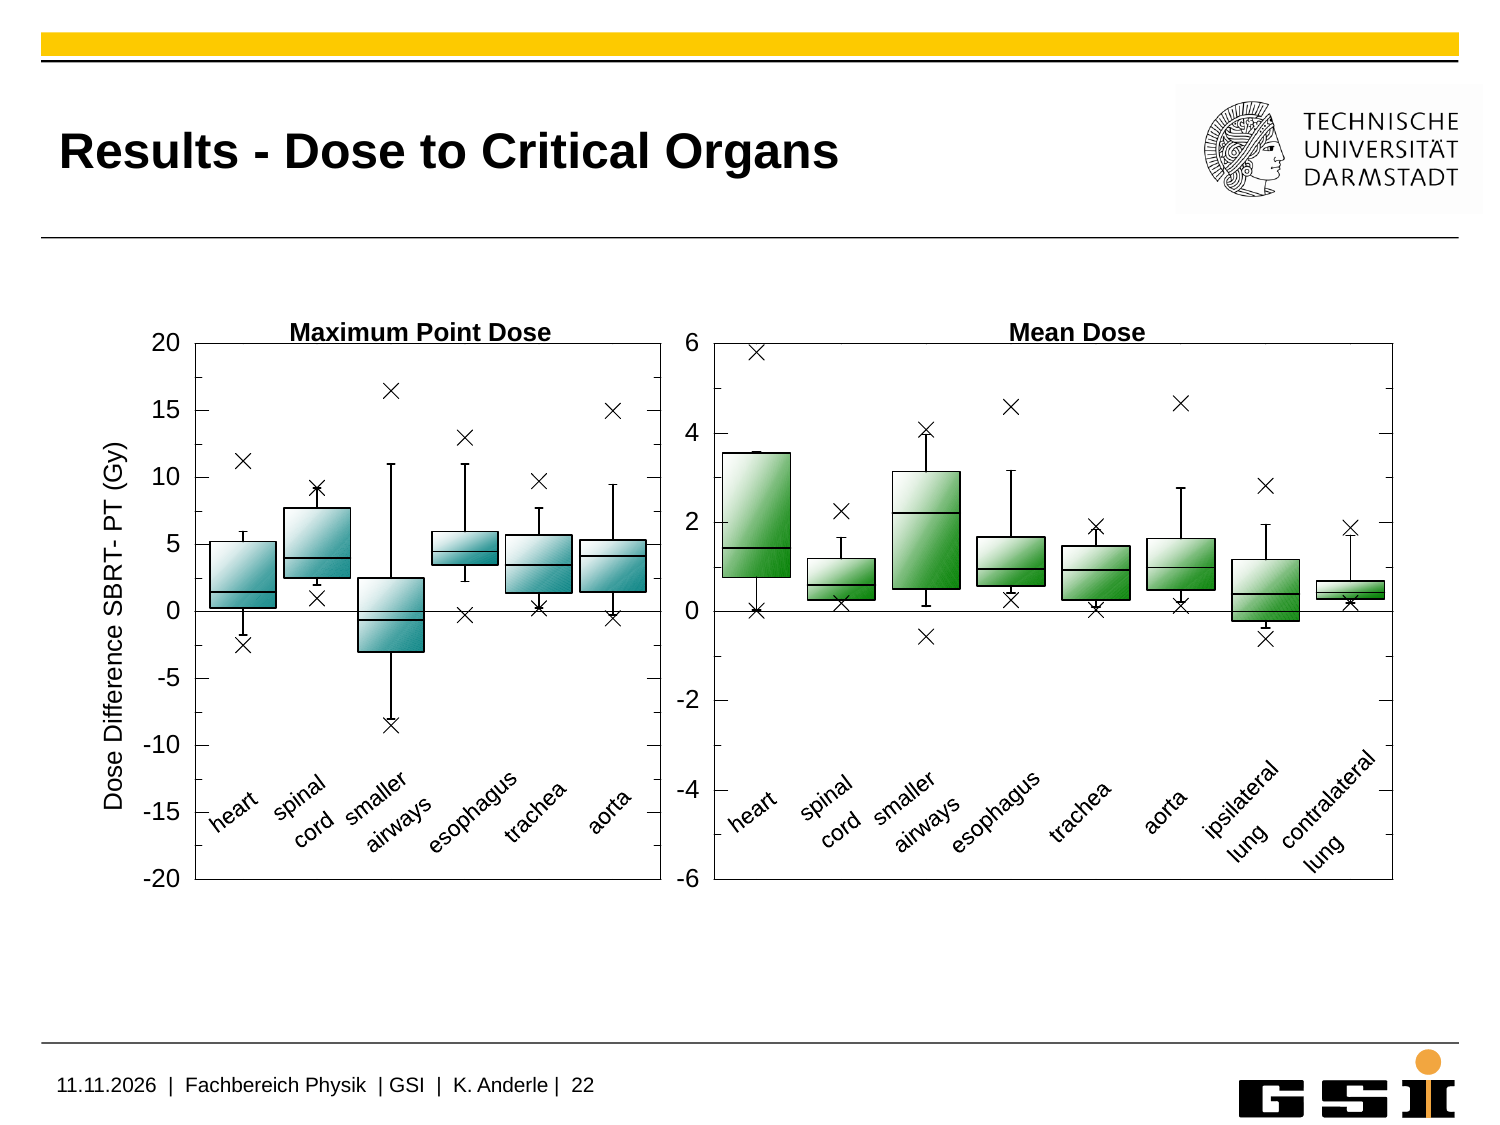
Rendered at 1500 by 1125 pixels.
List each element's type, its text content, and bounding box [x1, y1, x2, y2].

picture [88, 314, 1421, 906]
picture [1175, 84, 1483, 214]
title Results - Dose to Critical Organs [58, 79, 1149, 218]
